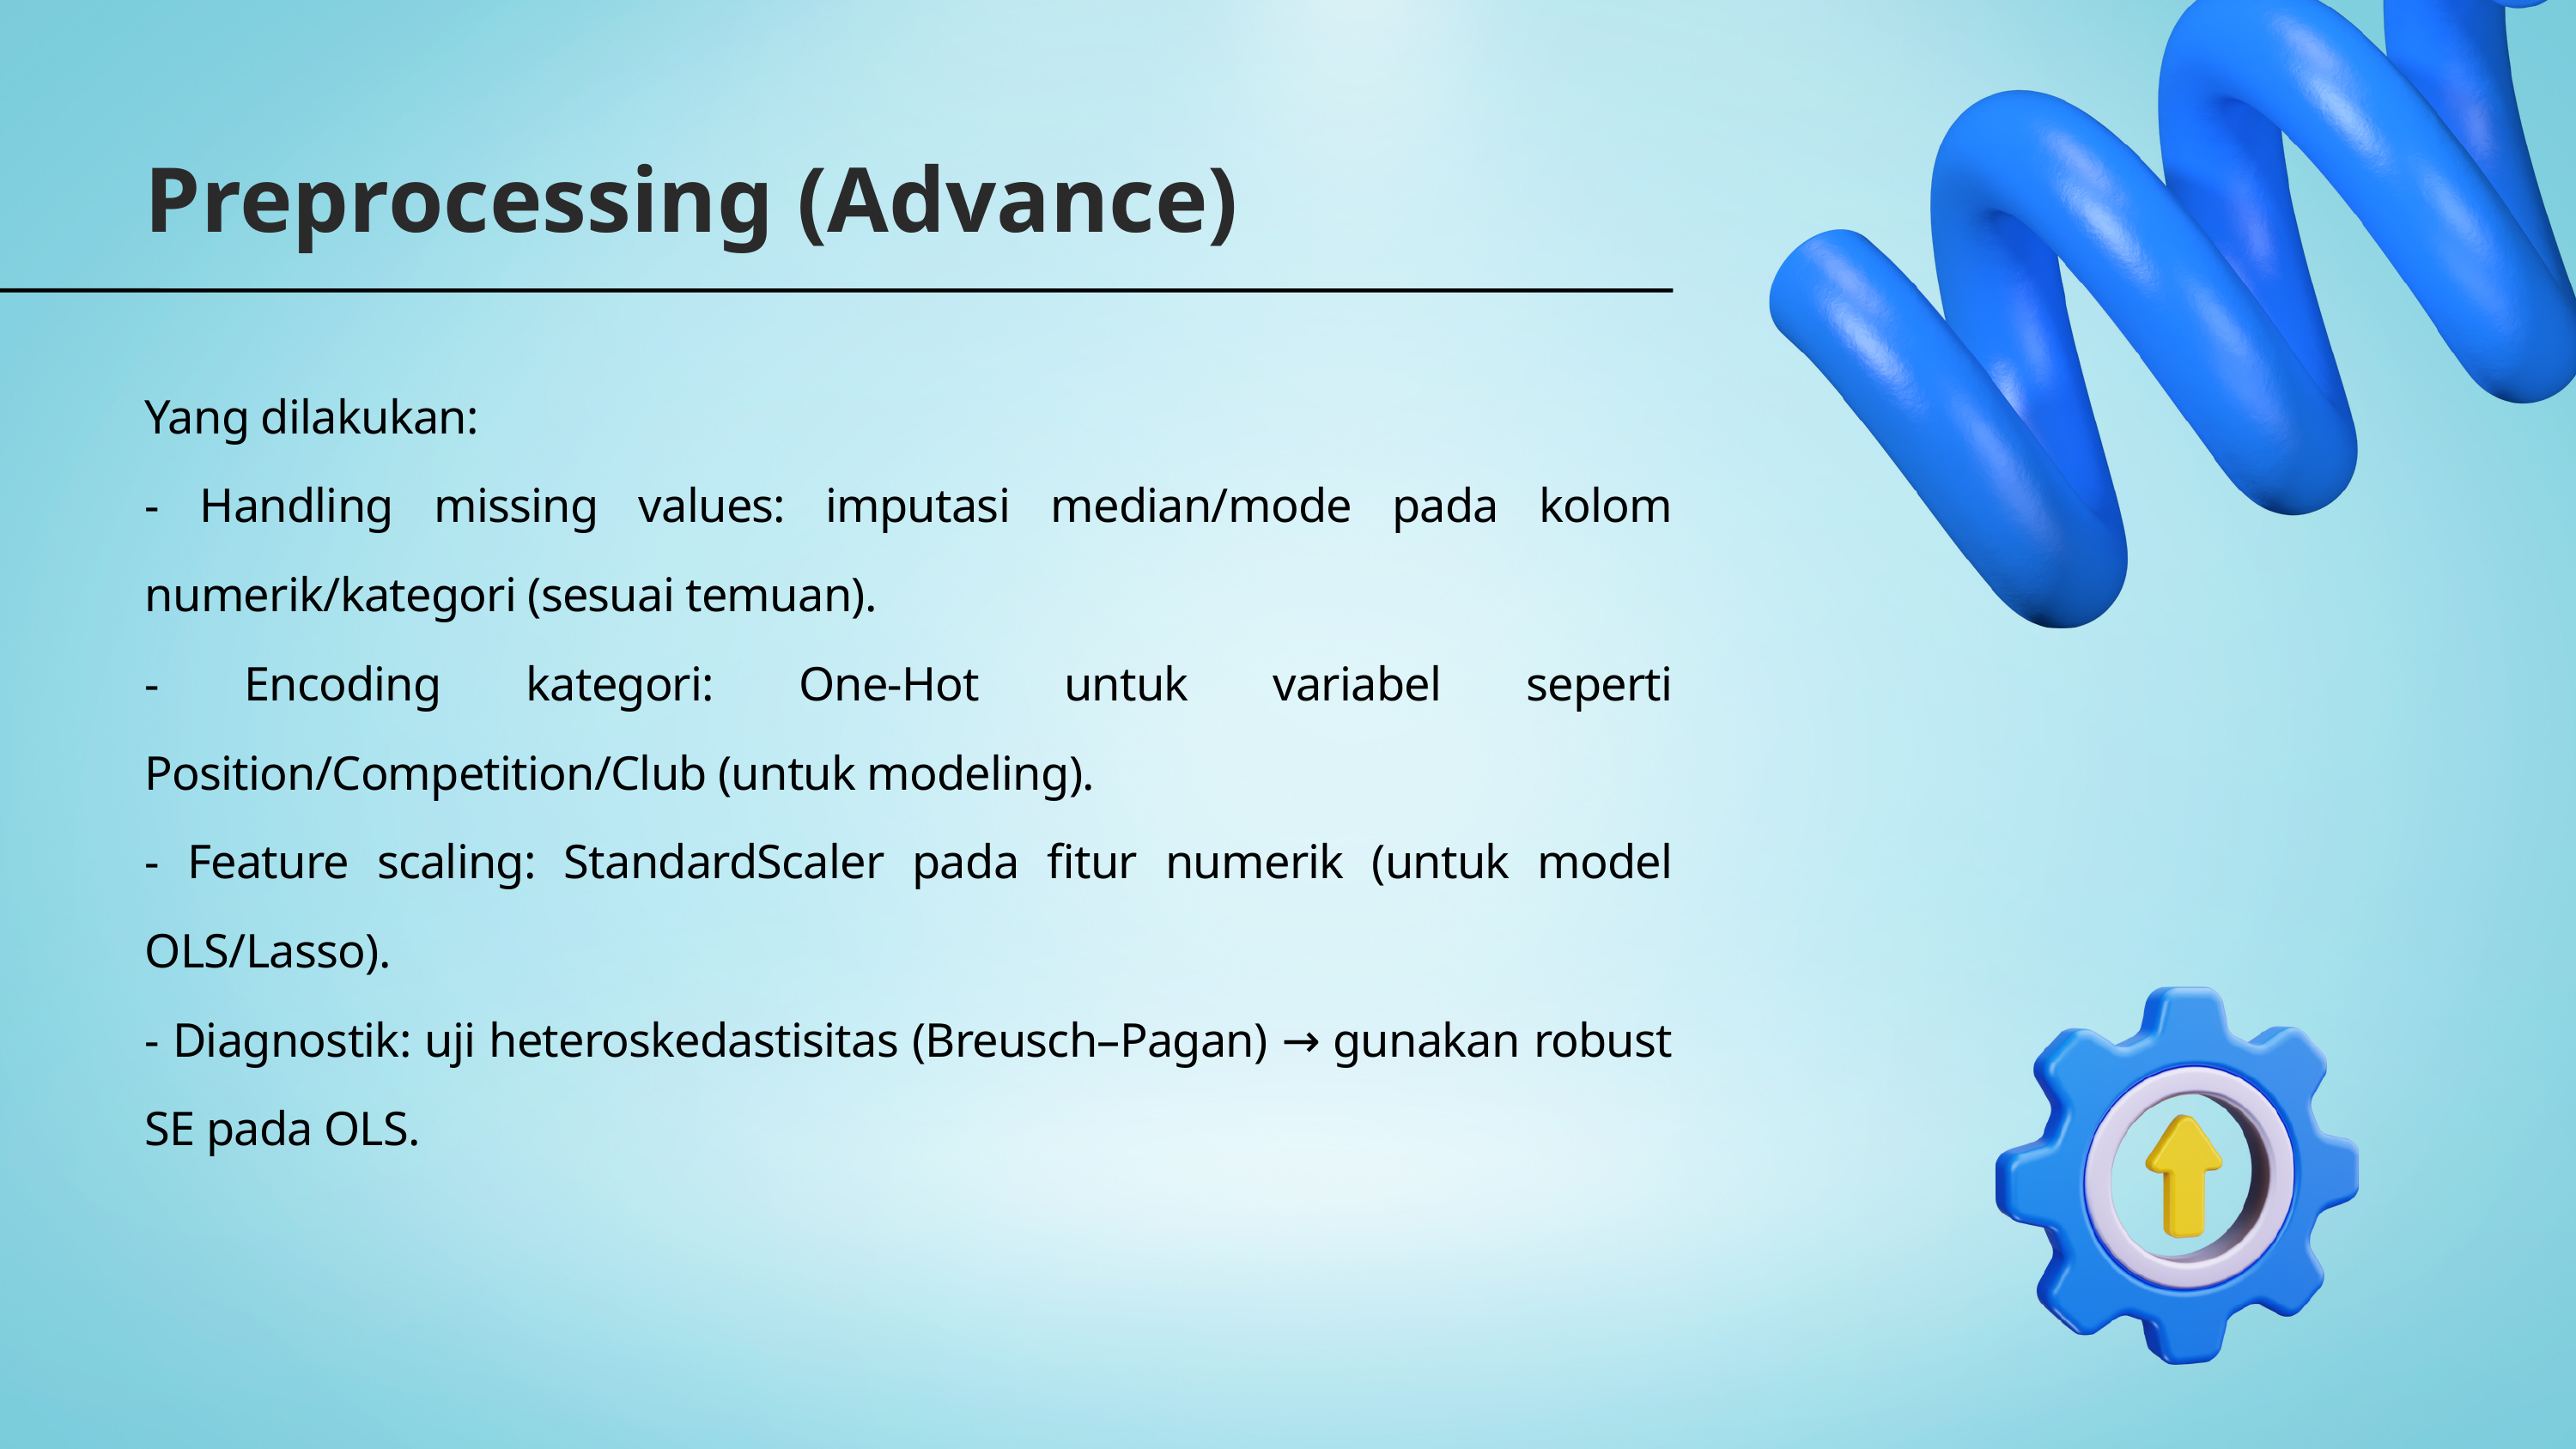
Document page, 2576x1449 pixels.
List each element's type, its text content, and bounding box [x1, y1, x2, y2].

text_box [0, 0, 2576, 1449]
text_box Yang dilakukan: - Handling missing values: imputasi median/mode pada kolom numerik/kategori (sesuai temuan). - Encoding kategori: One-Hot untuk variabel seperti Position/Competition/Club (untuk modeling). - Feature scaling: StandardScaler pada fitur numerik (untuk model OLS/Lasso). - Diagnostik: uji heteroskedastisitas (Breusch–Pagan) → gunakan robust SE pada OLS. [144, 354, 1674, 1155]
text_box Preprocessing (Advance) [144, 78, 1674, 251]
text_box [1995, 986, 2360, 1366]
text_box [1769, 0, 2576, 628]
